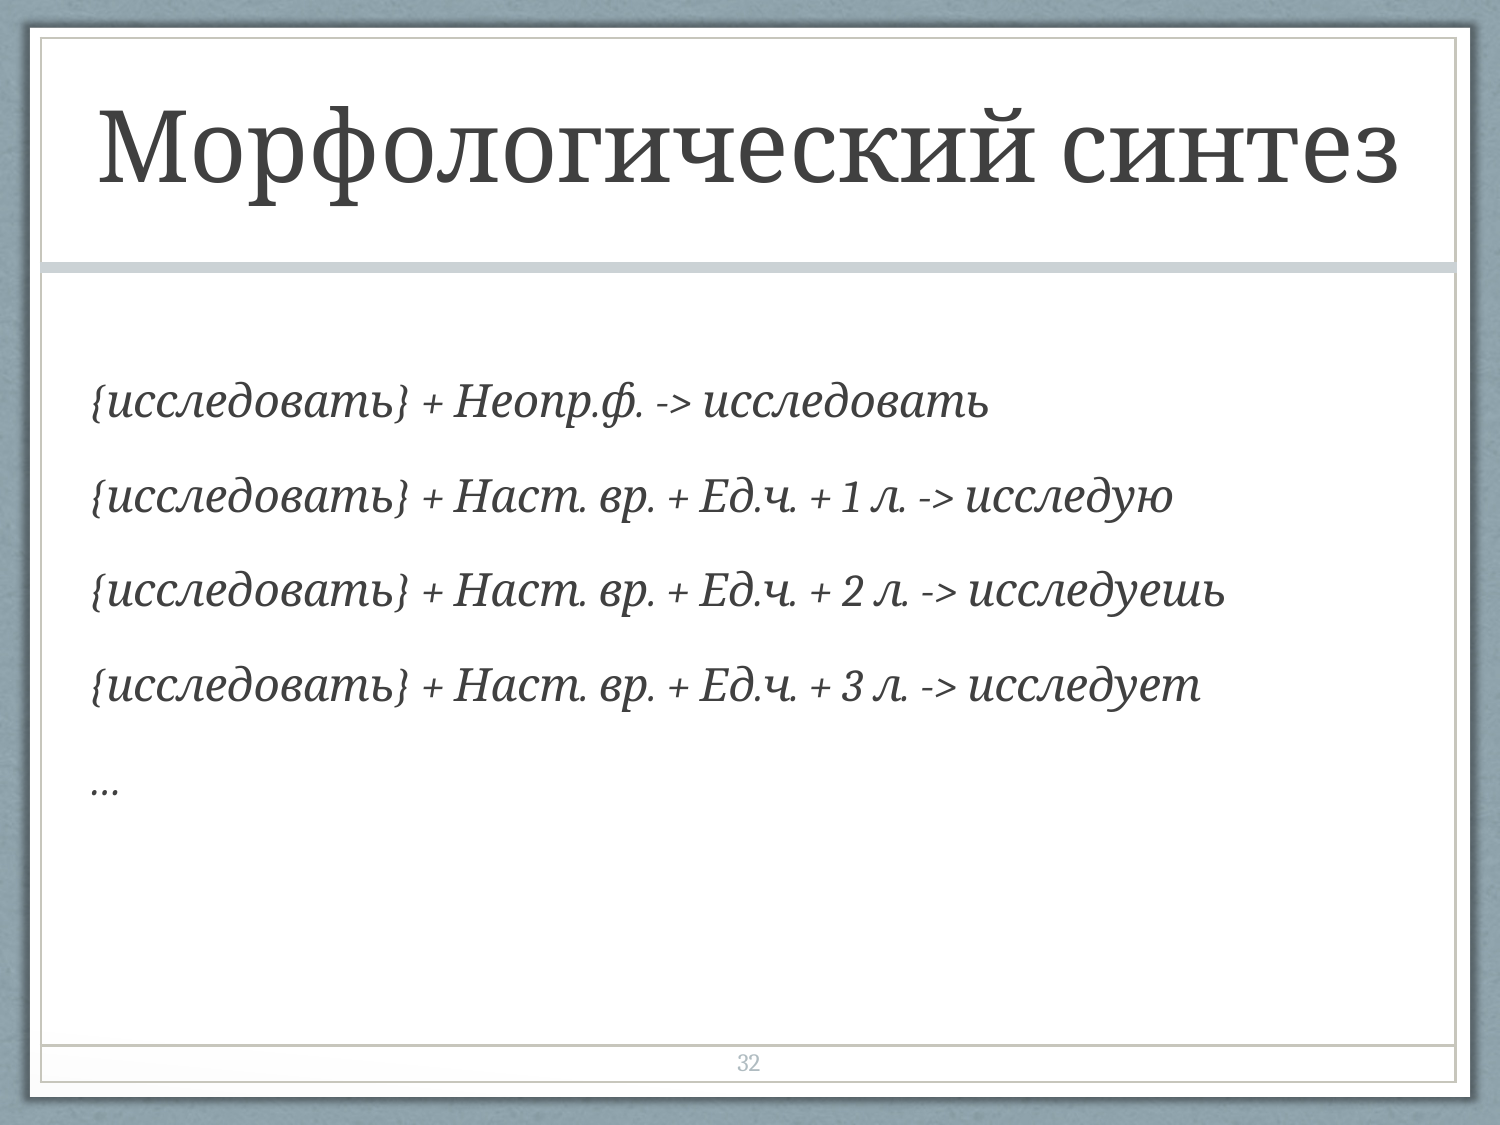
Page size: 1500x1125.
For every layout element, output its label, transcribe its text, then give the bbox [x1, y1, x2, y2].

table_header Морфологический синтез [42, 39, 1454, 262]
table_cell {исследовать} + Неопр.ф. -> исследовать {исследовать} + Наст. вр. + Ед.ч. + 1 л. -> исследую {исследовать} + Наст. вр. + Ед.ч. + 2 л. -> исследуешь {исследовать} + Наст. вр. + Ед.ч. + 3 л. -> исследует … [42, 273, 1454, 1044]
table_cell 32 [42, 1047, 1454, 1081]
picture [0, 0, 1500, 1125]
